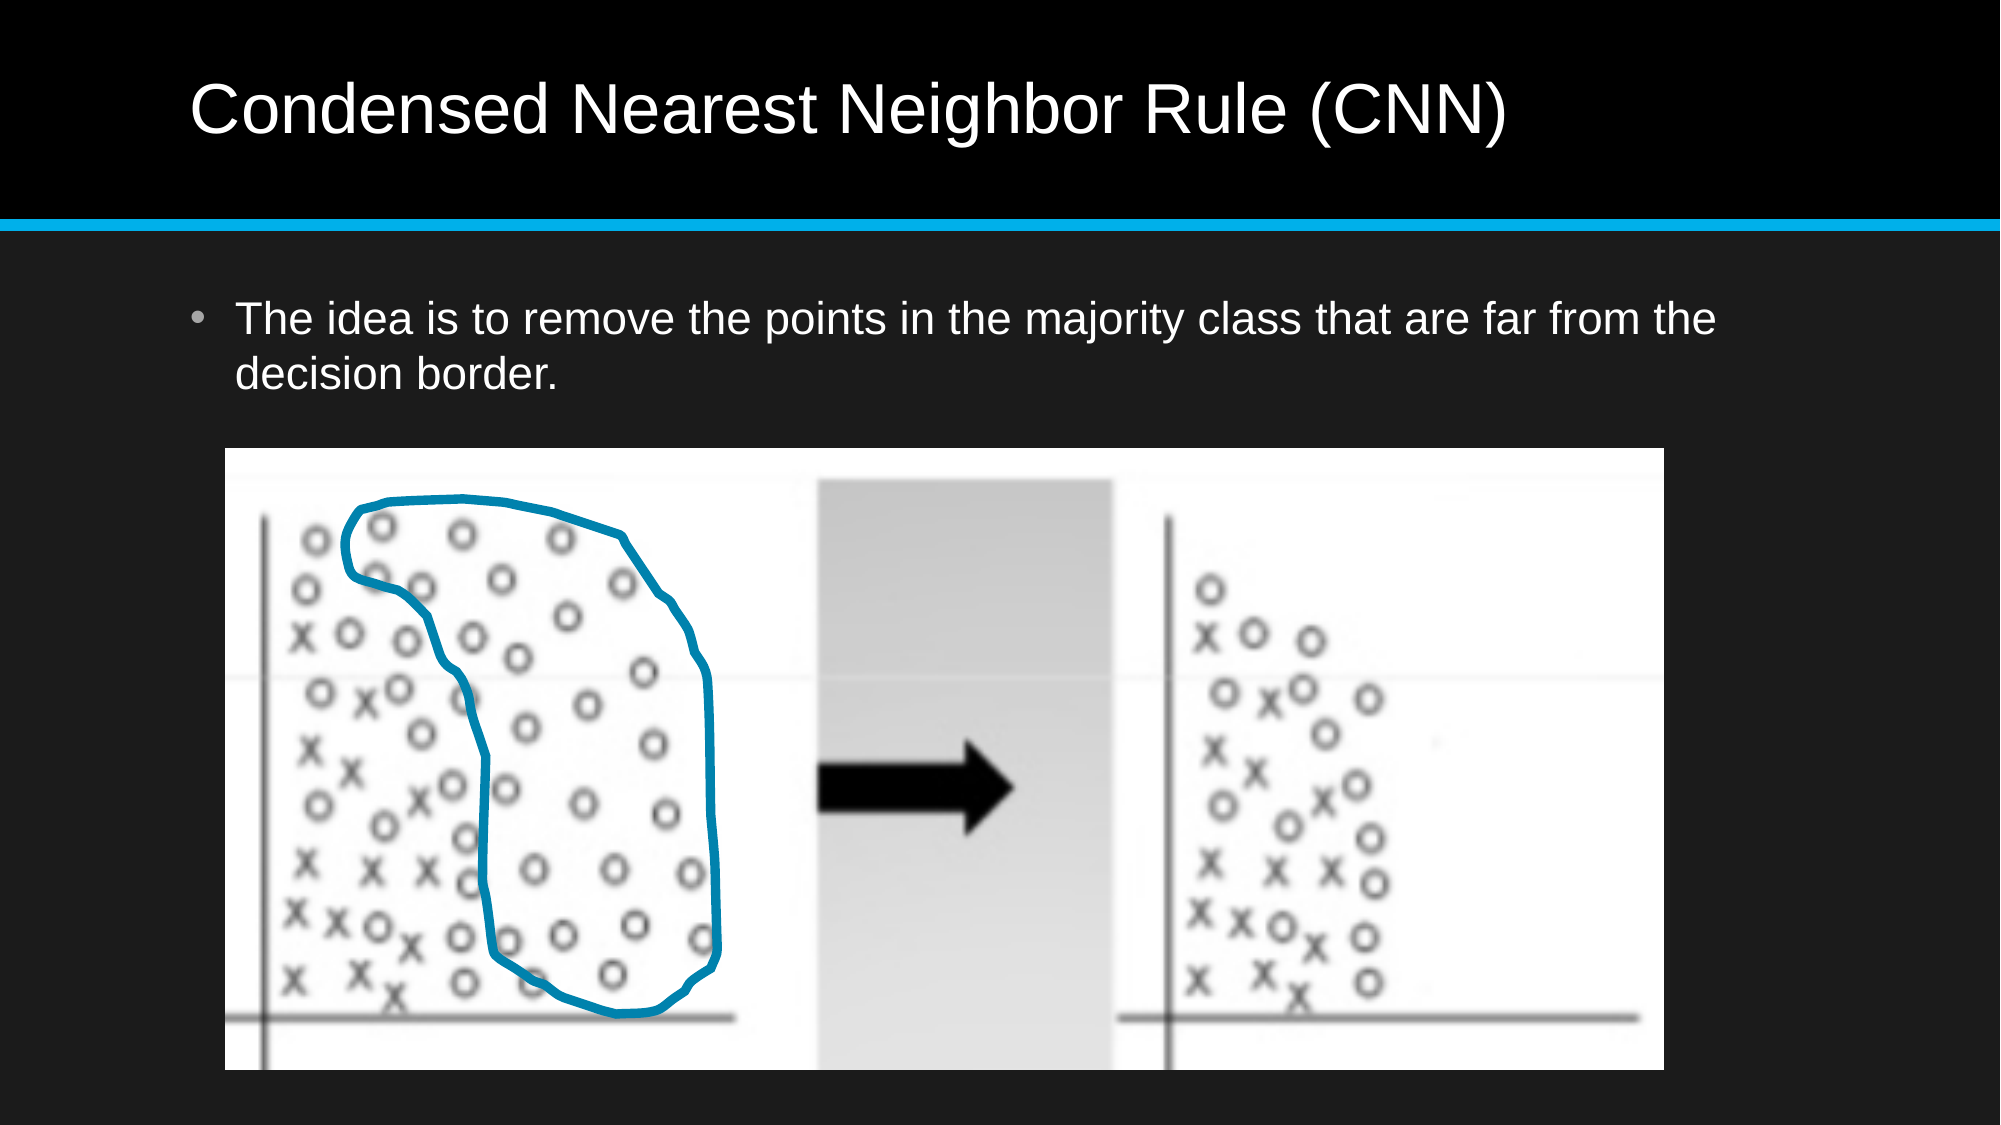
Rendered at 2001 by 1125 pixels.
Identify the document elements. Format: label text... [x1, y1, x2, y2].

list The idea is to remove the points in the majority class that are far from the decision border. [174, 281, 1825, 418]
picture [225, 448, 1664, 1070]
title Condensed Nearest Neighbor Rule (CNN) [174, 20, 1825, 201]
